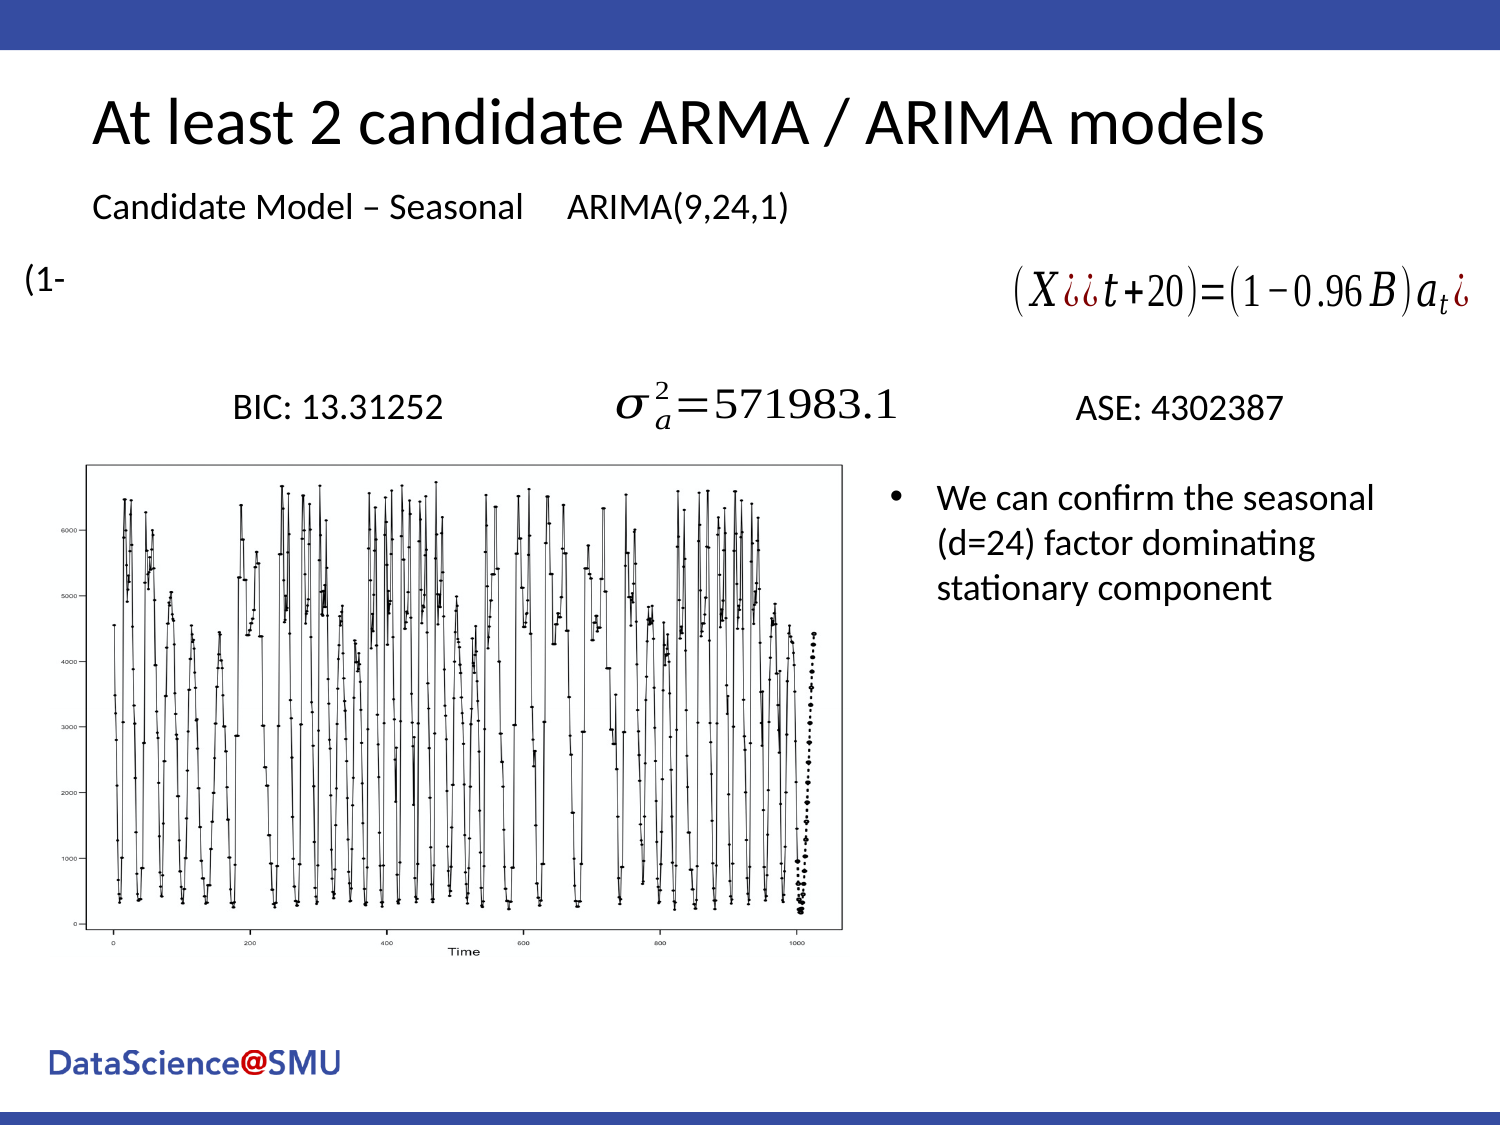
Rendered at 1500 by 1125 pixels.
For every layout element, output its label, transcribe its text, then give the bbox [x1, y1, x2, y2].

text_box [49, 1050, 340, 1075]
text_box BIC: 13.31252 [217, 374, 459, 435]
text_box ARIMA(9,24,1) [552, 174, 805, 235]
text_box We can confirm the seasonal (d=24) factor dominating stationary component [875, 465, 1408, 616]
picture [49, 459, 851, 958]
title At least 2 candidate ARMA / ARIMA models [92, 72, 1408, 187]
text_box ASE: 4302387 [1060, 375, 1300, 436]
text_box Candidate Model – Seasonal [77, 174, 548, 235]
